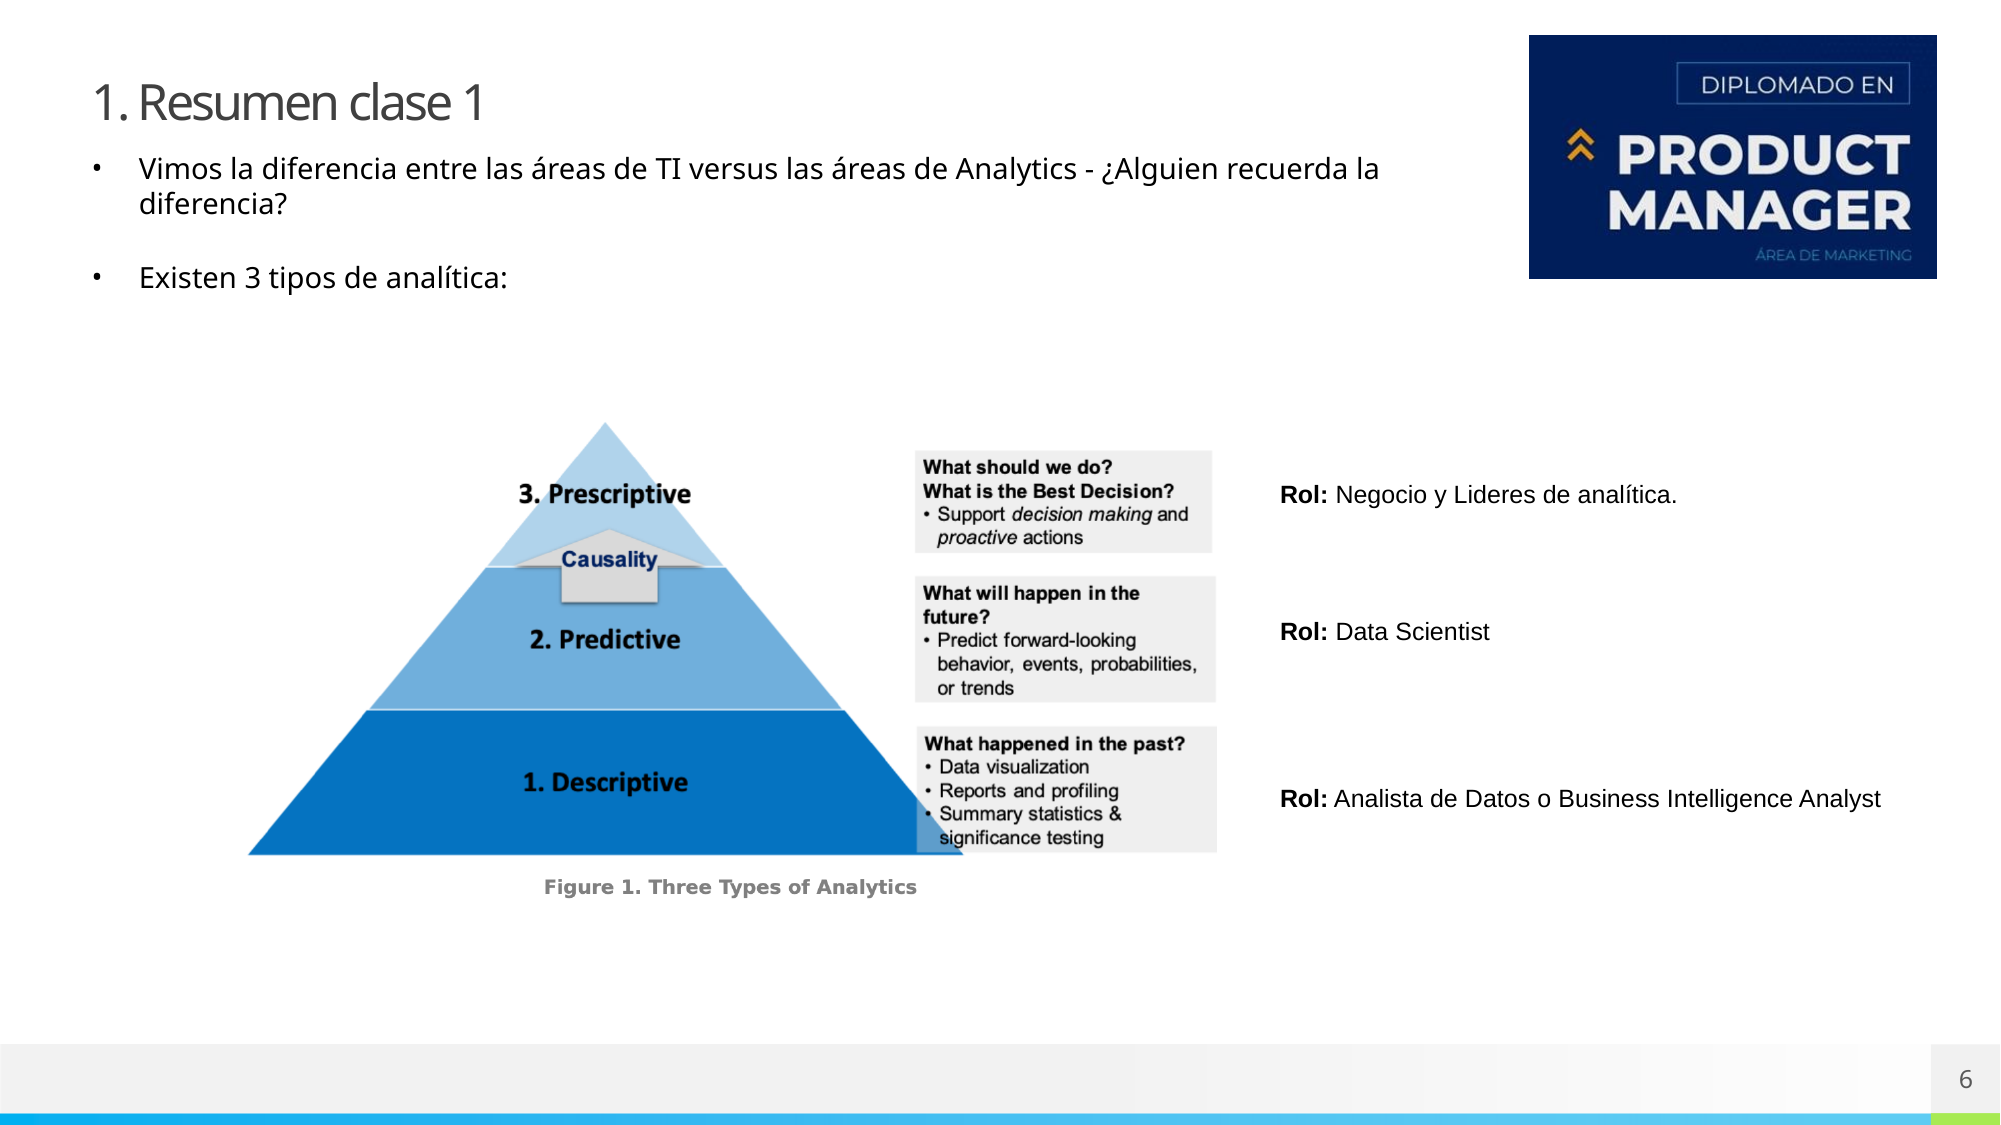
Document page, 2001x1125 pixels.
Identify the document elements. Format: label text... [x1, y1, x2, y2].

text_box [77, 362, 1923, 934]
text_box [1930, 1044, 2000, 1114]
text_box Vimos la diferencia entre las áreas de TI versus las áreas de Analytics - ¿Alguien recuerda la diferencia? Existen 3 tipos de analítica: [89, 147, 1513, 294]
picture [1529, 34, 1938, 280]
slide_number 6 [1945, 1061, 1988, 1125]
picture [0, 1044, 1930, 1125]
title 1. Resumen clase 1 [89, 68, 1244, 147]
